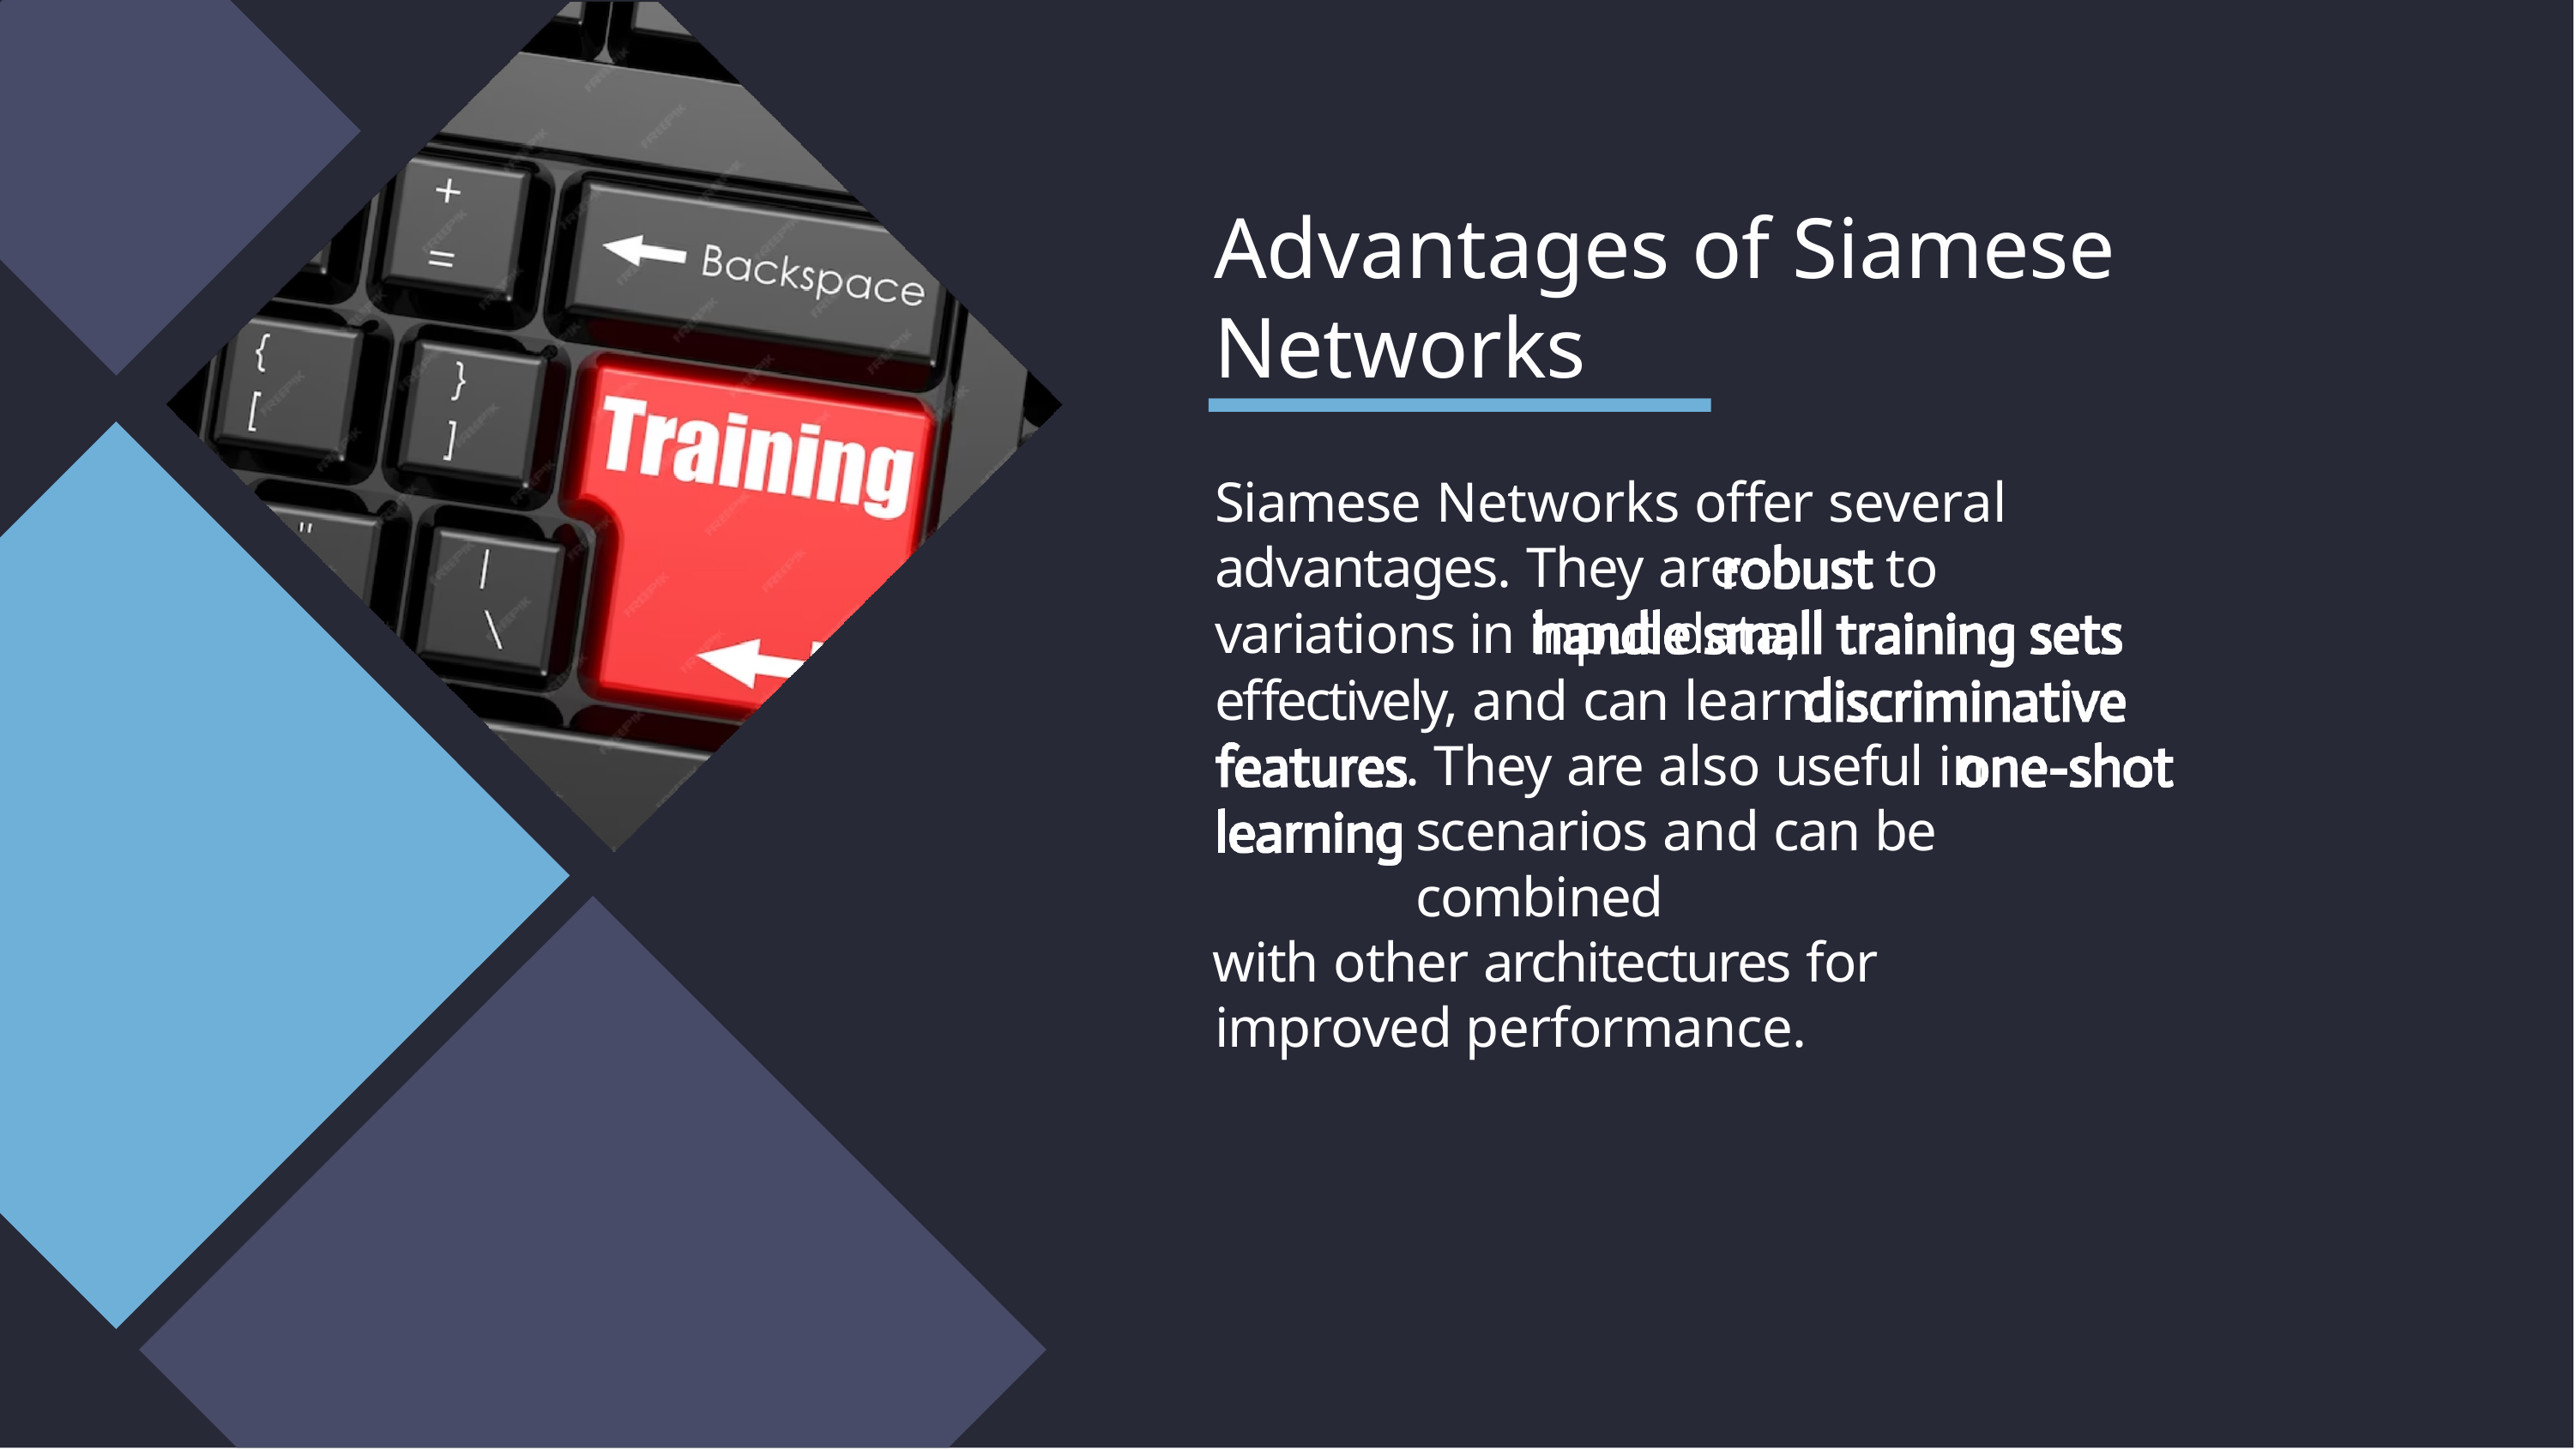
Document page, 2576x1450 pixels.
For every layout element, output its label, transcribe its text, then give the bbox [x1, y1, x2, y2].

picture [1724, 543, 1874, 589]
picture [1805, 676, 2126, 722]
title Advantages of Siamese Networks [1066, 174, 2424, 438]
picture [1535, 609, 2122, 668]
picture [1958, 742, 2174, 788]
picture [1218, 807, 1402, 867]
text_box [0, 0, 1063, 1448]
text_box Siamese Networks offer several advantages. They are to variations in input data, effectively, and can learn . They are also useful in scenarios and can be combined with other architectures for improved performance. [1213, 465, 2180, 1059]
text_box [1208, 398, 1711, 412]
picture [1216, 742, 1407, 788]
